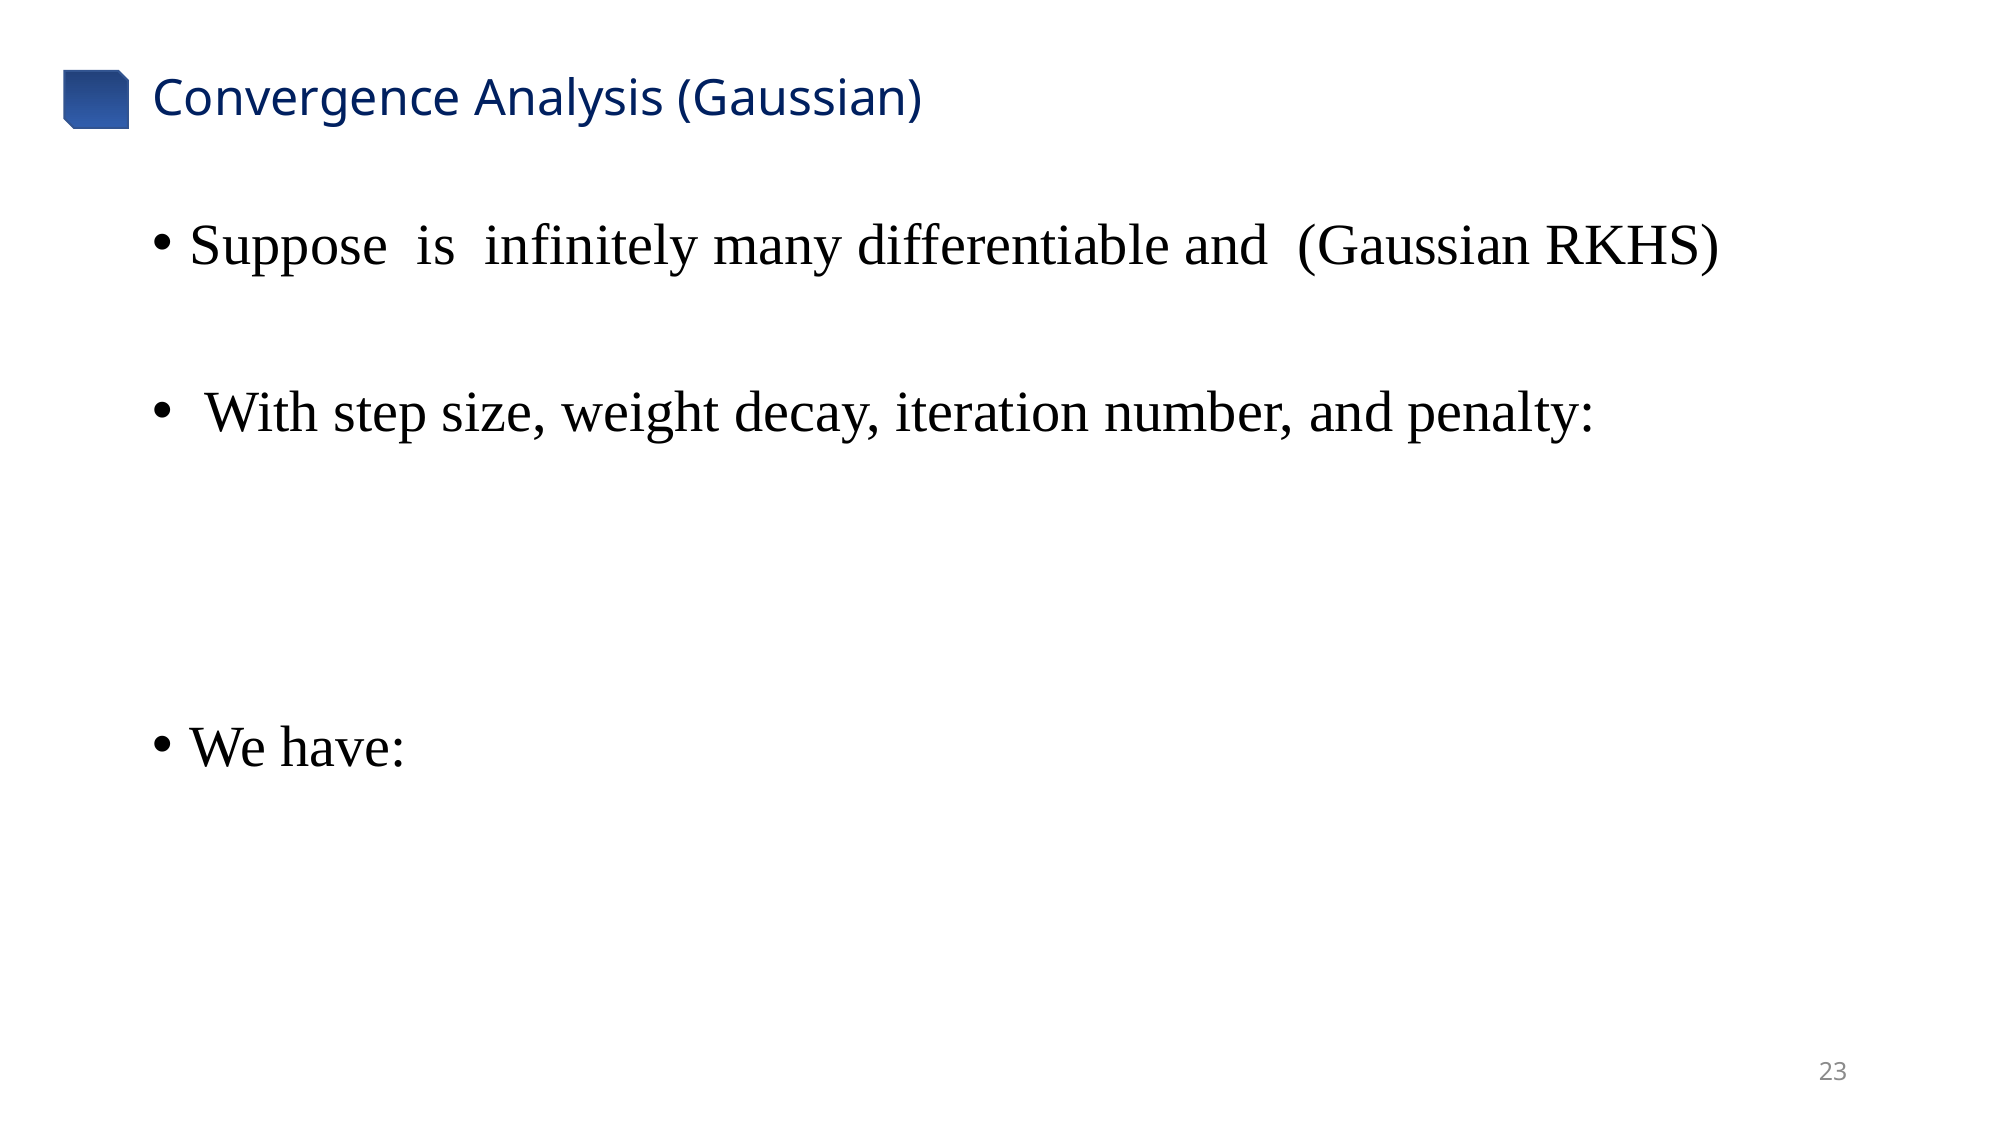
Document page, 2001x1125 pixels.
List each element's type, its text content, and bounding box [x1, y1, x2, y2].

title Convergence Analysis (Gaussian) [137, 59, 1689, 139]
slide_number 23 [1412, 1042, 1863, 1103]
